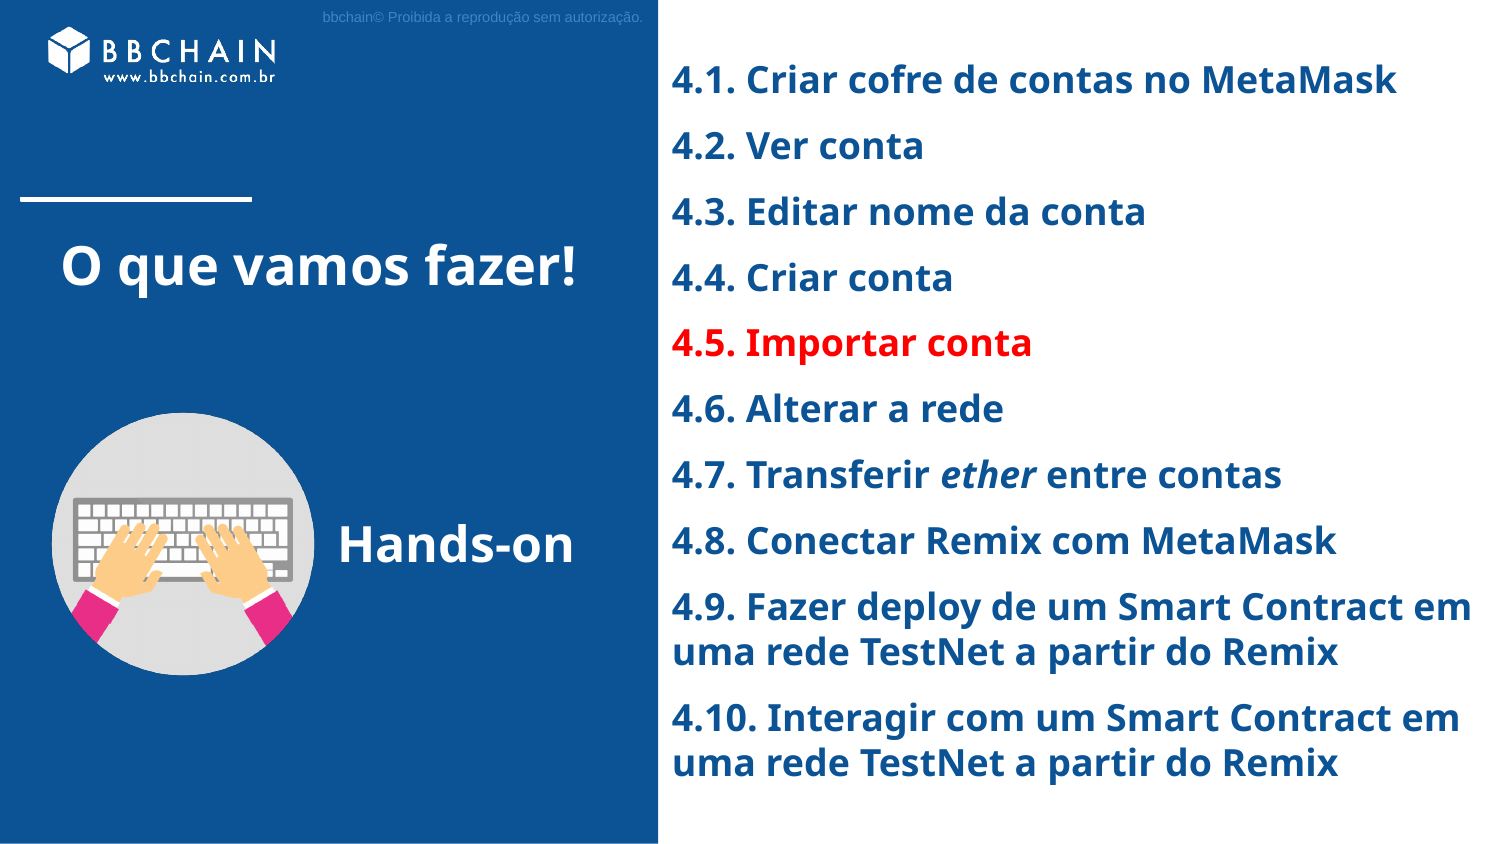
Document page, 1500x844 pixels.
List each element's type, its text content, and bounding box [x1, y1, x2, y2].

title O que vamos fazer! [45, 216, 610, 494]
picture [48, 26, 275, 82]
title 4.1. Criar cofre de contas no MetaMask 4.2. Ver conta 4.3. Editar nome da conta 4.4. Criar conta 4.5. Importar conta 4.6. Alterar a rede 4.7. Transferir ether entre contas 4.8. Conectar Remix com MetaMask 4.9. Fazer deploy de um Smart Contract em uma rede TestNet a partir do Remix 4.10. Interagir com um Smart Contract em uma rede TestNet a partir do Remix [656, 9, 1500, 831]
picture [45, 403, 325, 682]
text_box Hands-on [329, 511, 596, 574]
